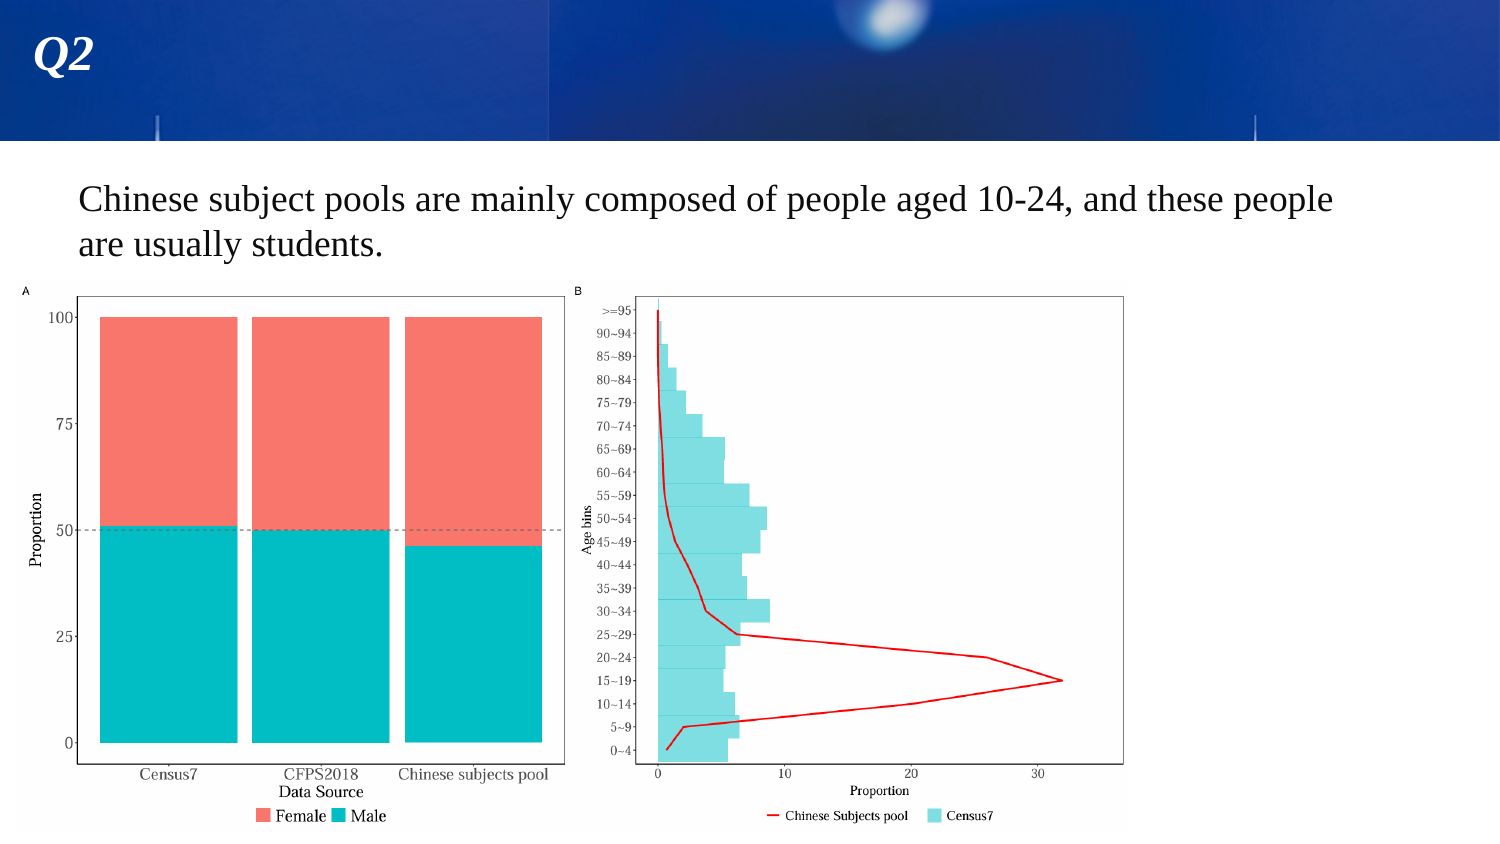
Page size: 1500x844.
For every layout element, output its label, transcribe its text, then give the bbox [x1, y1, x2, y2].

picture [17, 281, 1129, 832]
picture [0, 0, 1500, 141]
text_box Chinese subject pools are mainly composed of people aged 10-24, and these people are usually students. [63, 166, 1363, 272]
